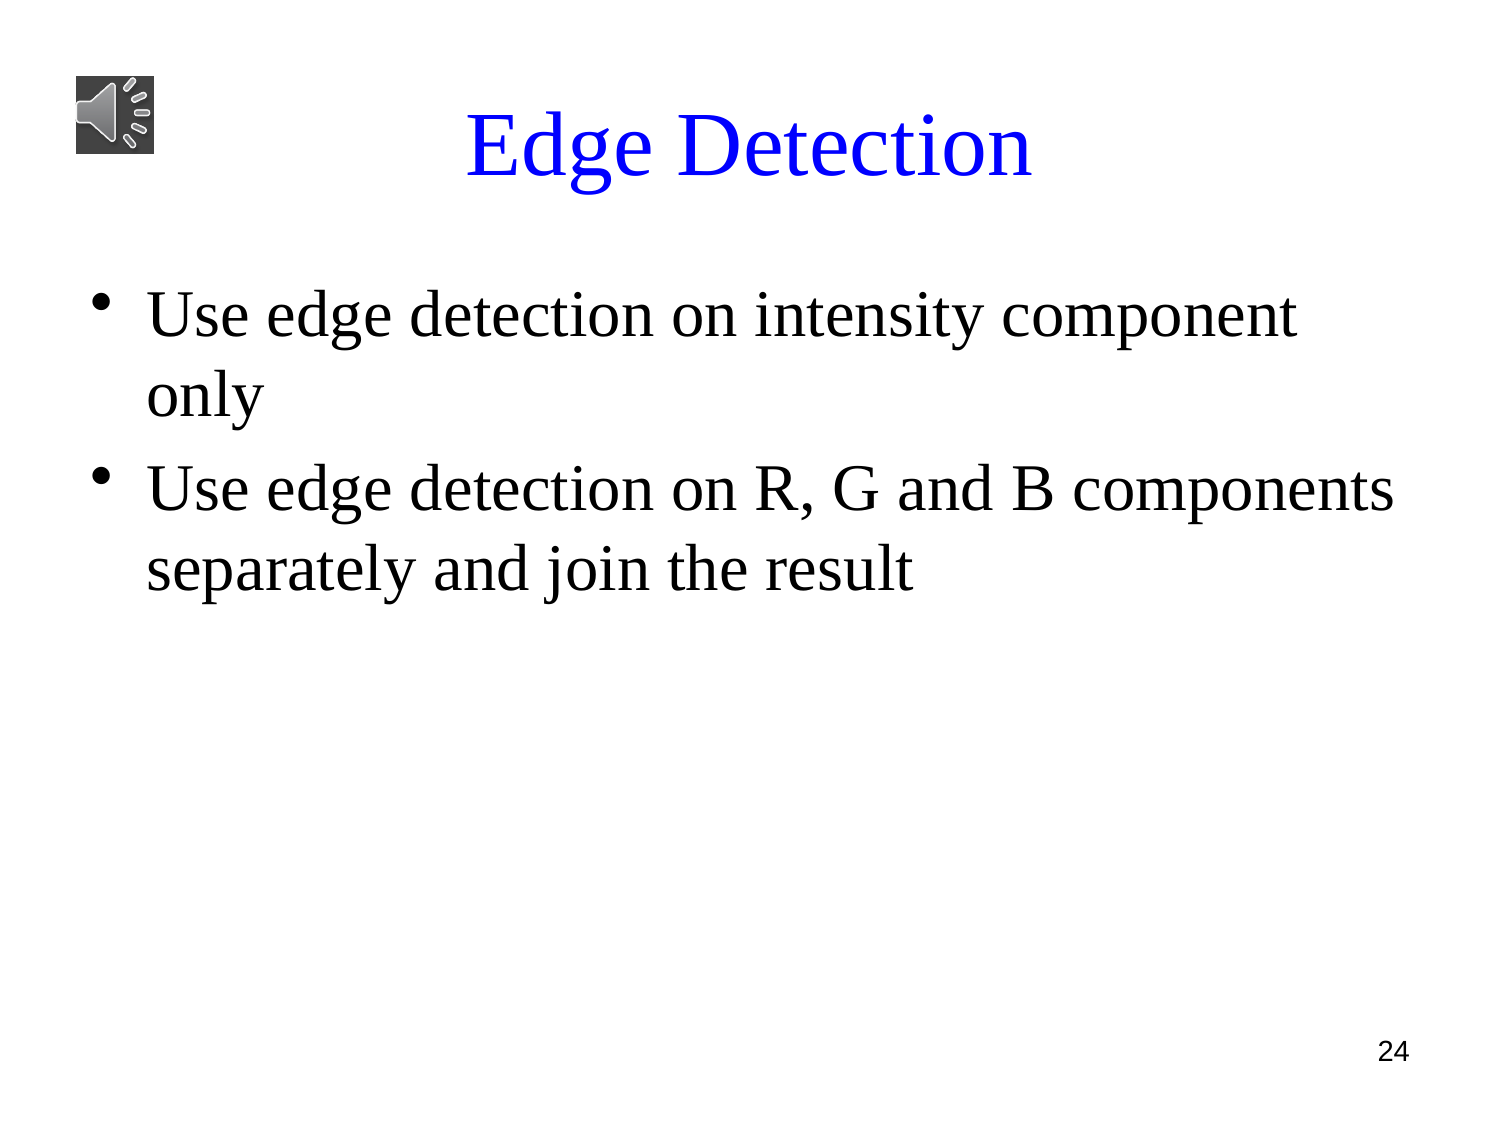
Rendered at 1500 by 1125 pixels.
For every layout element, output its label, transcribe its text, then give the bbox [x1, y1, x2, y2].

slide_number 24 [1074, 1024, 1426, 1103]
picture [74, 74, 156, 156]
title Edge Detection [75, 45, 1425, 233]
list Use edge detection on intensity component only Use edge detection on R, G and B components separately and join the result [75, 262, 1425, 1005]
